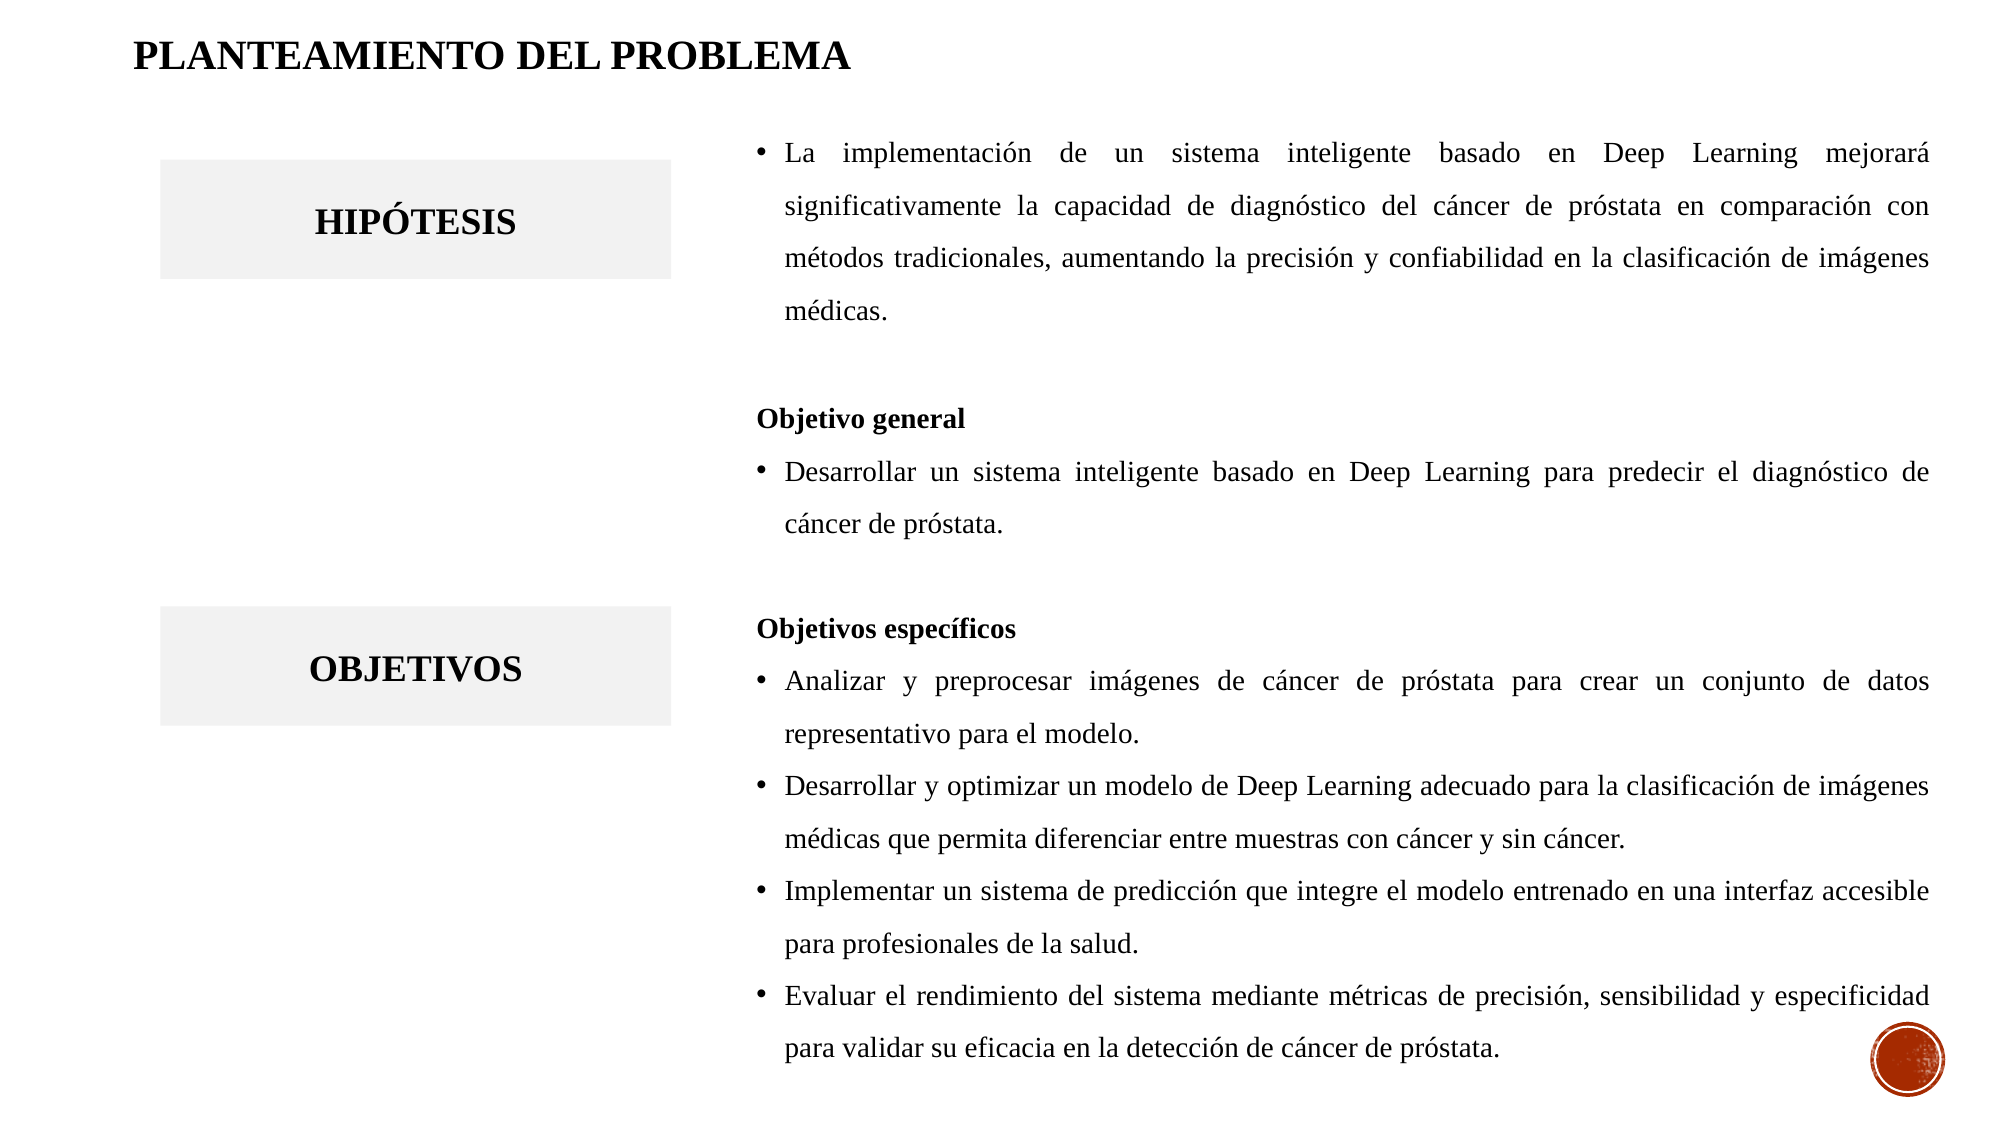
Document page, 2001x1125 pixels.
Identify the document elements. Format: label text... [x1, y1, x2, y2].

text_box Objetivo general Desarrollar un sistema inteligente basado en Deep Learning para predecir el diagnóstico de cáncer de próstata. Objetivos específicos Analizar y preprocesar imágenes de cáncer de próstata para crear un conjunto de datos representativo para el modelo. Desarrollar y optimizar un modelo de Deep Learning adecuado para la clasificación de imágenes médicas que permita diferenciar entre muestras con cáncer y sin cáncer. Implementar un sistema de predicción que integre el modelo entrenado en una interfaz accesible para profesionales de la salud. Evaluar el rendimiento del sistema mediante métricas de precisión, sensibilidad y especificidad para validar su eficacia en la detección de cáncer de próstata. [741, 374, 1947, 1072]
text_box HIPÓTESIS [159, 159, 672, 280]
text_box PLANTEAMIENTO DEL PROBLEMA [118, 20, 867, 85]
text_box La implementación de un sistema inteligente basado en Deep Learning mejorará significativamente la capacidad de diagnóstico del cáncer de próstata en comparación con métodos tradicionales, aumentando la precisión y confiabilidad en la clasificación de imágenes médicas. [741, 108, 1947, 334]
text_box OBJETIVOS [159, 605, 672, 727]
